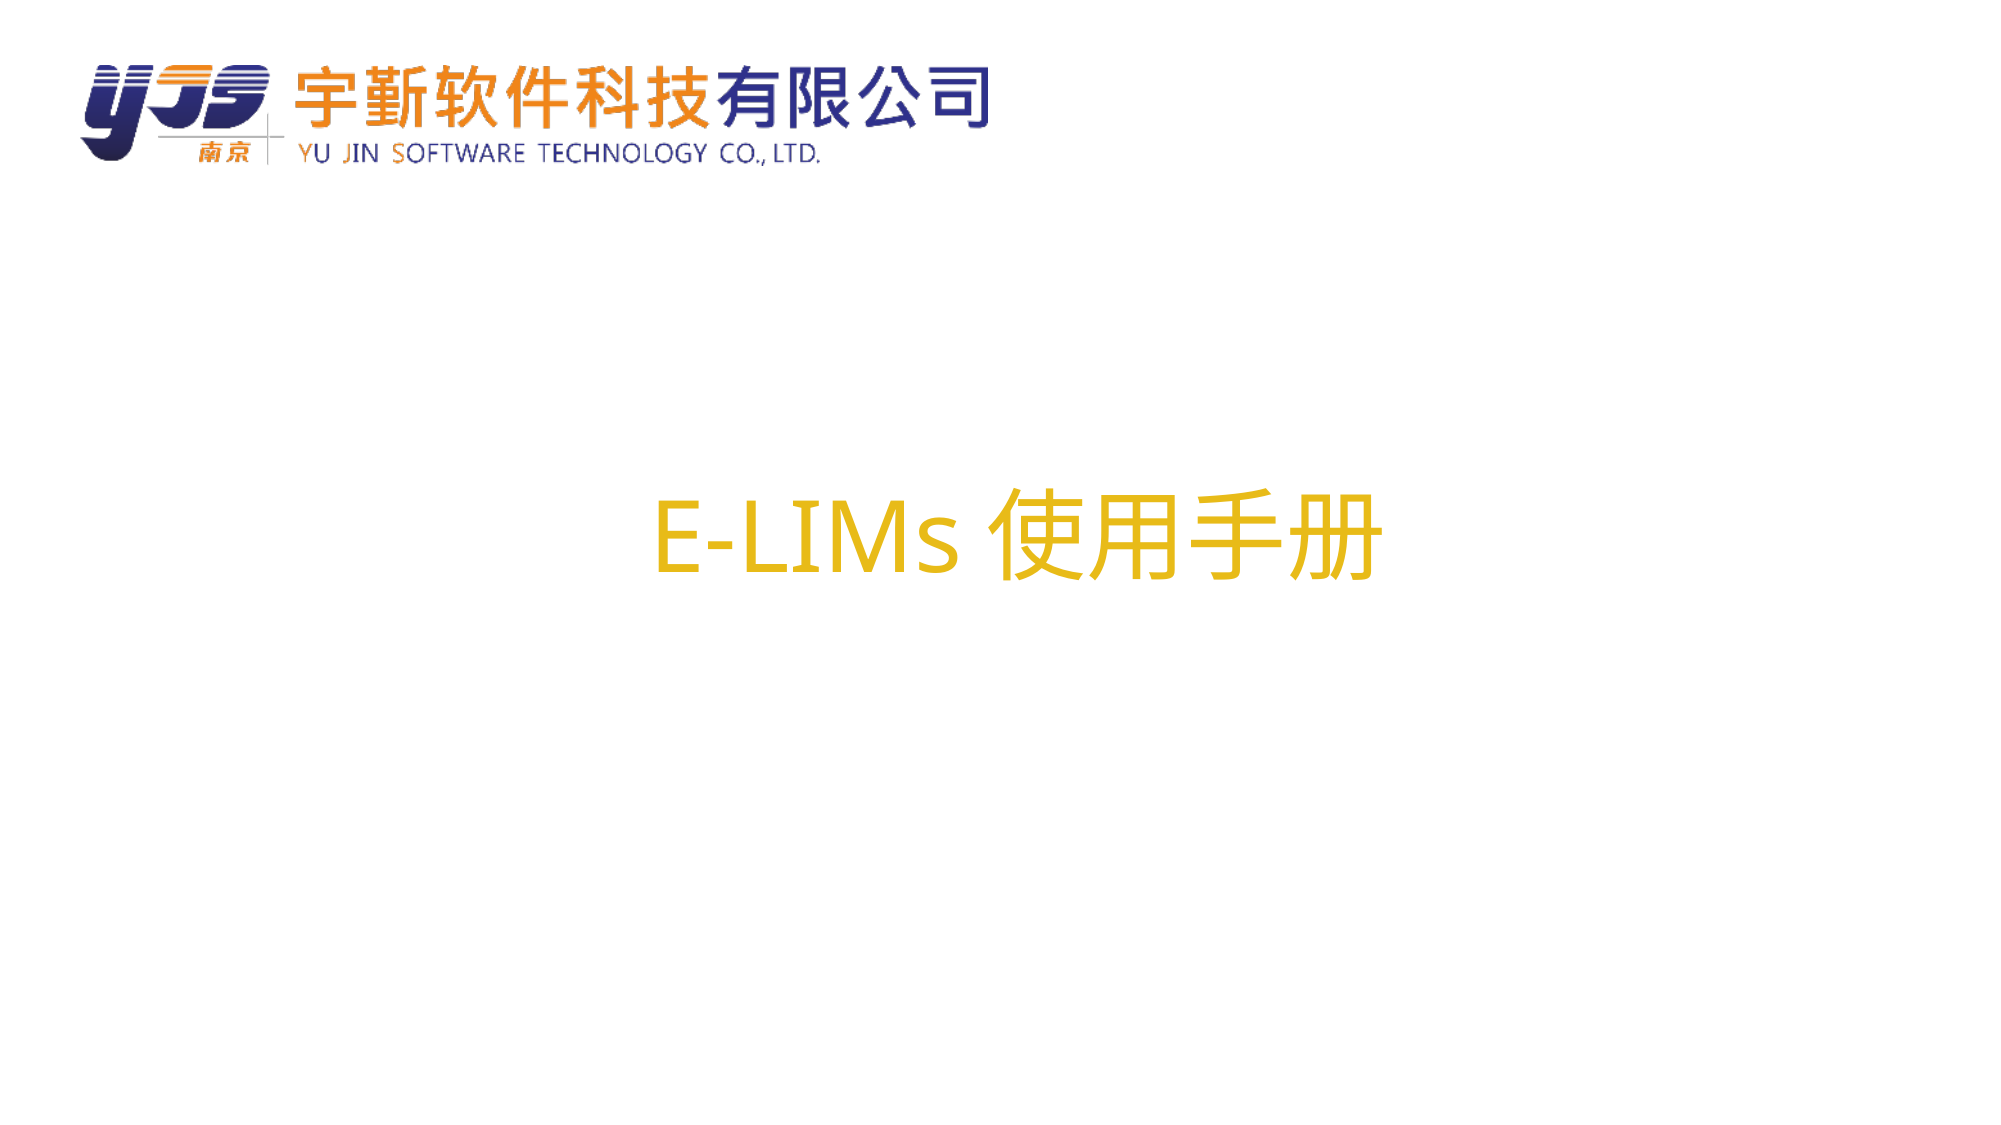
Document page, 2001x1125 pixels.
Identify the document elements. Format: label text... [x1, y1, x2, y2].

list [80, 65, 988, 166]
text_box E-LIMs使用手册 [634, 465, 1430, 601]
